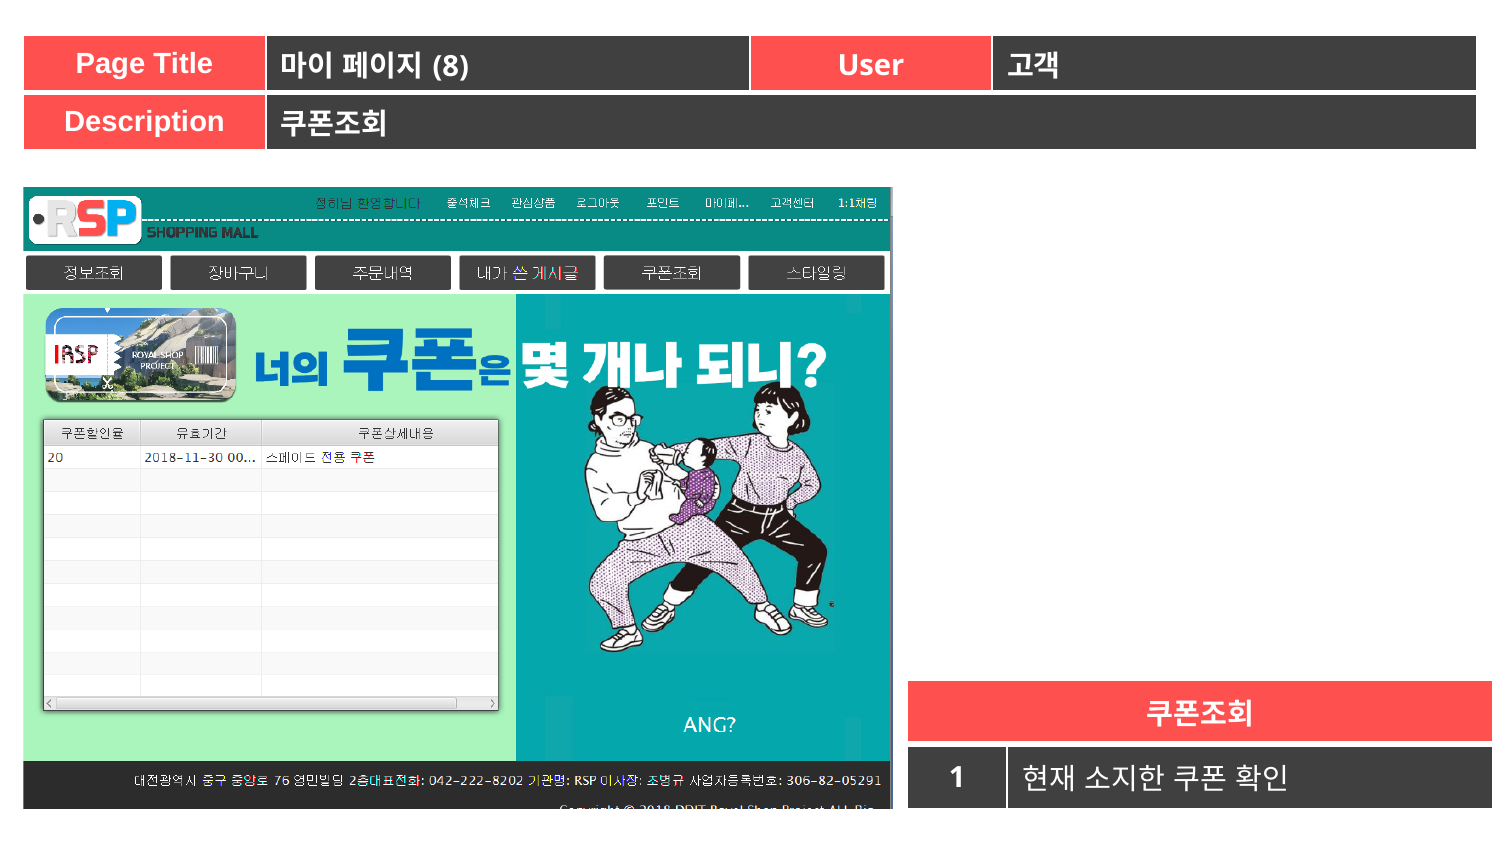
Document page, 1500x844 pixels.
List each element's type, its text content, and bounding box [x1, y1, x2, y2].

table_header User [751, 36, 991, 90]
table_cell Description [24, 95, 265, 149]
table_cell 쿠폰조회 [267, 95, 1476, 149]
table_header 고객 [993, 36, 1476, 90]
table_cell 현재 소지한 쿠폰 확인 [1008, 747, 1492, 808]
table_header Page Title [24, 36, 265, 90]
table_cell 1 [908, 747, 1006, 808]
picture [23, 187, 894, 809]
table_header 쿠폰조회 [908, 681, 1492, 741]
table_header 마이 페이지(8) [267, 36, 749, 90]
